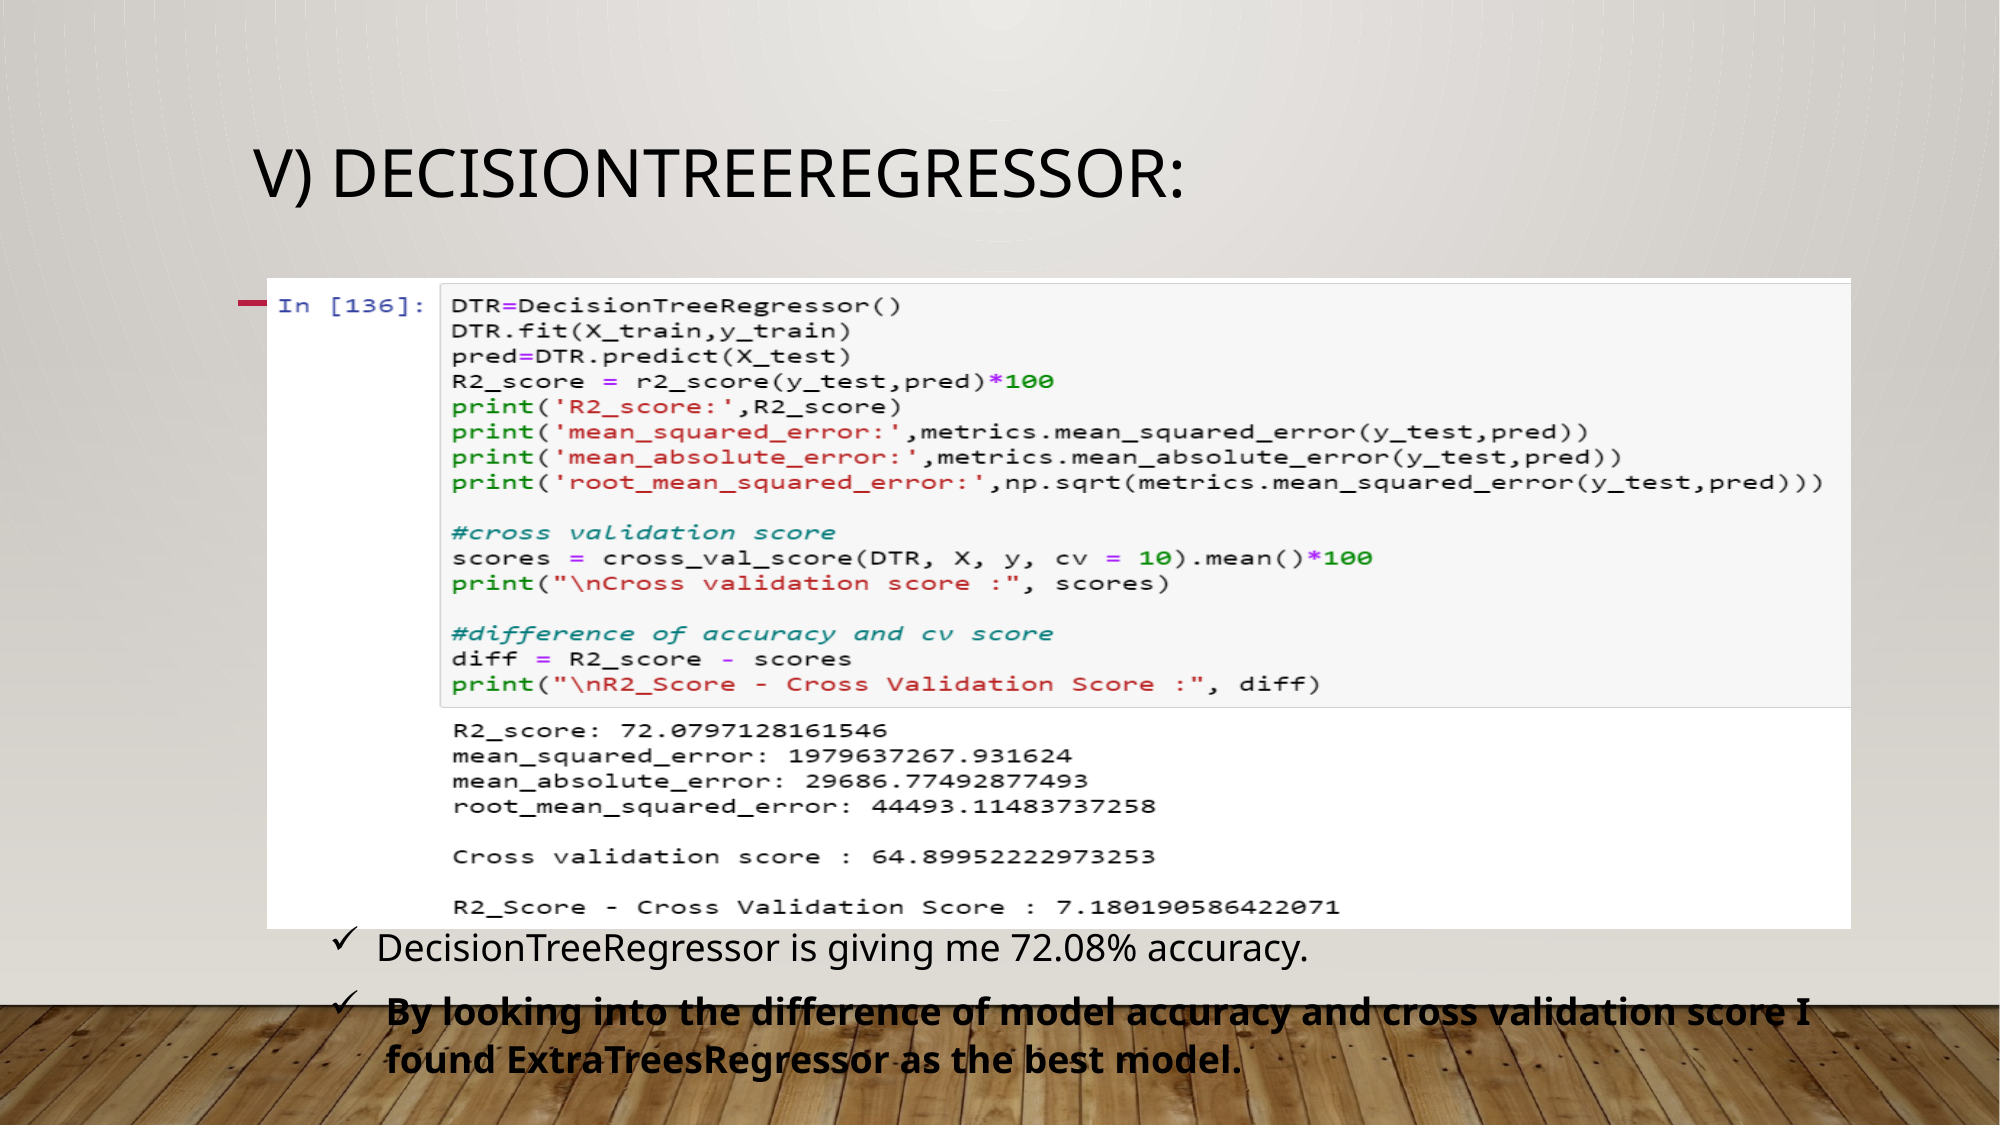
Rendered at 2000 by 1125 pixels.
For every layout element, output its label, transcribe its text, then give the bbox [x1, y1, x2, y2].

title v) DecisionTreeRegressor: [238, 131, 1813, 305]
text_box DecisionTreeRegressor is giving me 72.08% accuracy. [314, 929, 1500, 977]
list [267, 278, 1851, 929]
text_box By looking into the difference of model accuracy and cross validation score I found ExtraTreesRegressor as the best model. [314, 977, 1851, 1089]
picture [0, 1005, 2000, 1125]
